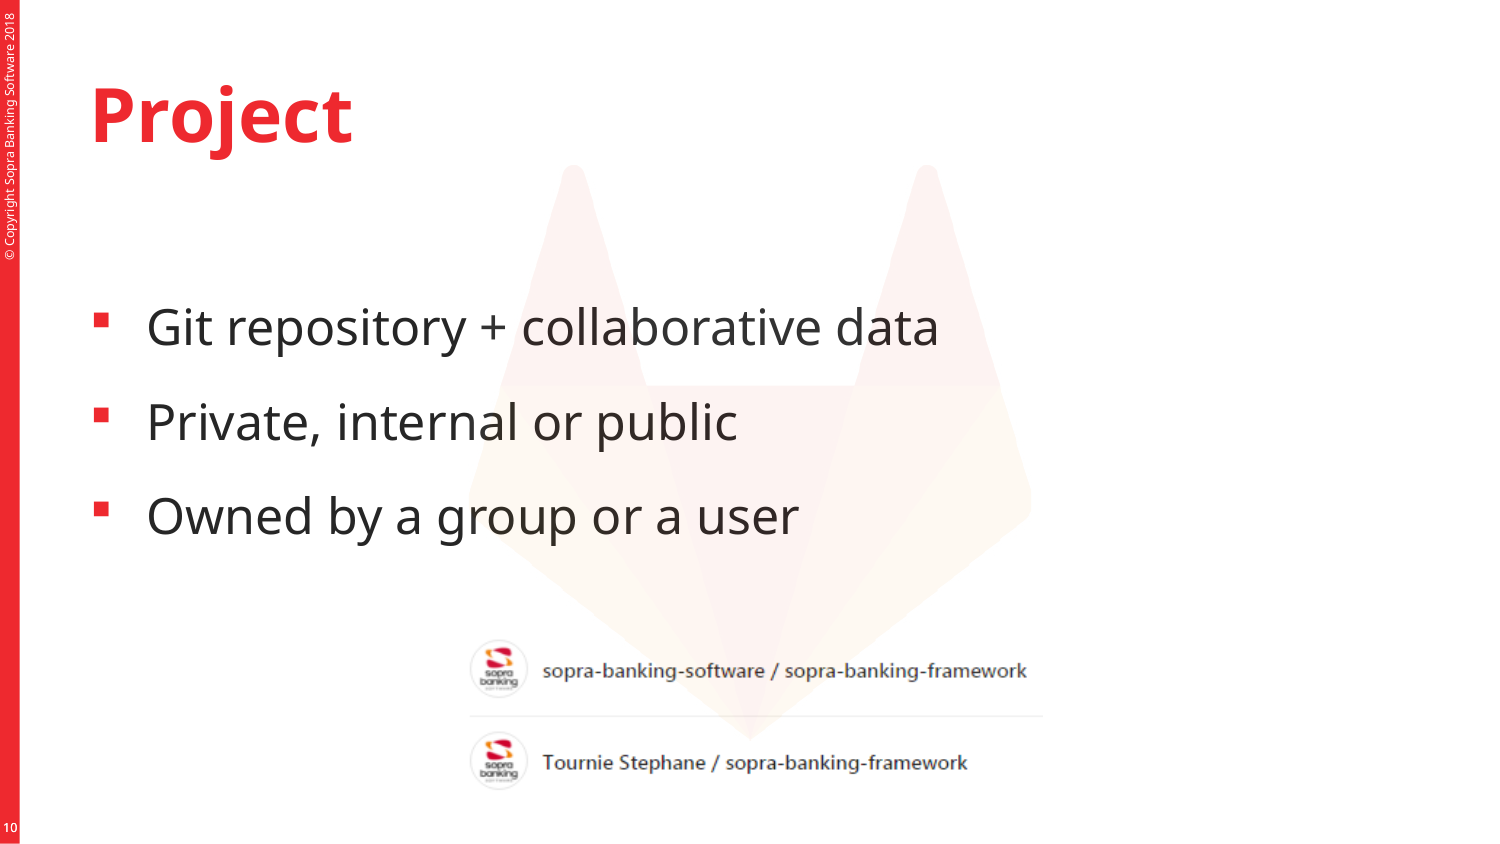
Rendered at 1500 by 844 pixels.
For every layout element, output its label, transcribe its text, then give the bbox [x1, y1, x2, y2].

picture [456, 634, 1043, 796]
text_box [467, 164, 1033, 632]
title Project [75, 66, 1425, 166]
list Git repository + collaborative data Private, internal or public Owned by a group or a user [75, 292, 1425, 810]
